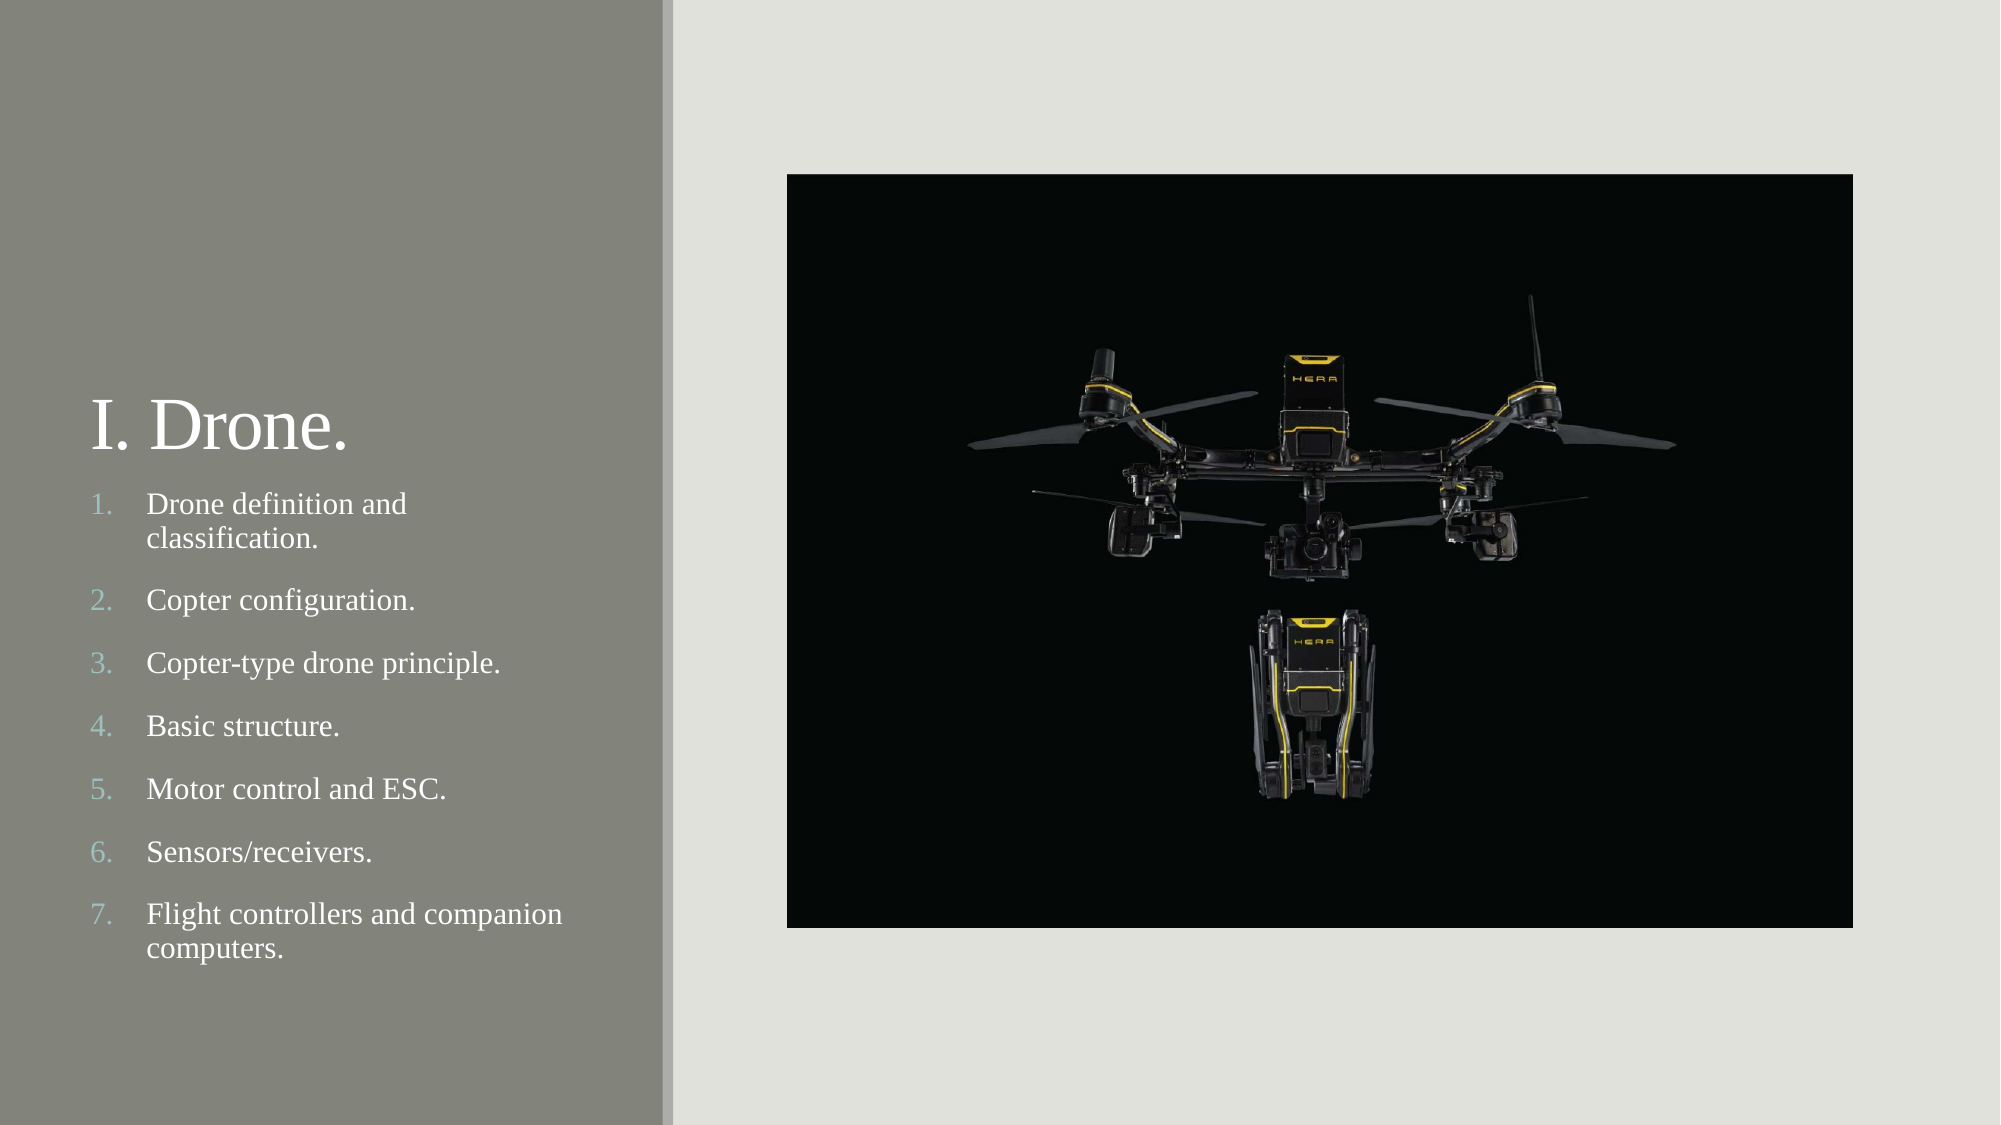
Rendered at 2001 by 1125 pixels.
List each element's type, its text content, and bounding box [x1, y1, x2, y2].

list Drone definition and classification. Copter configuration. Copter-type drone principle. Basic structure. Motor control and ESC. Sensors/receivers. Flight controllers and companion computers. [75, 479, 600, 1035]
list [786, 174, 1854, 929]
title I. Drone. [75, 97, 600, 473]
